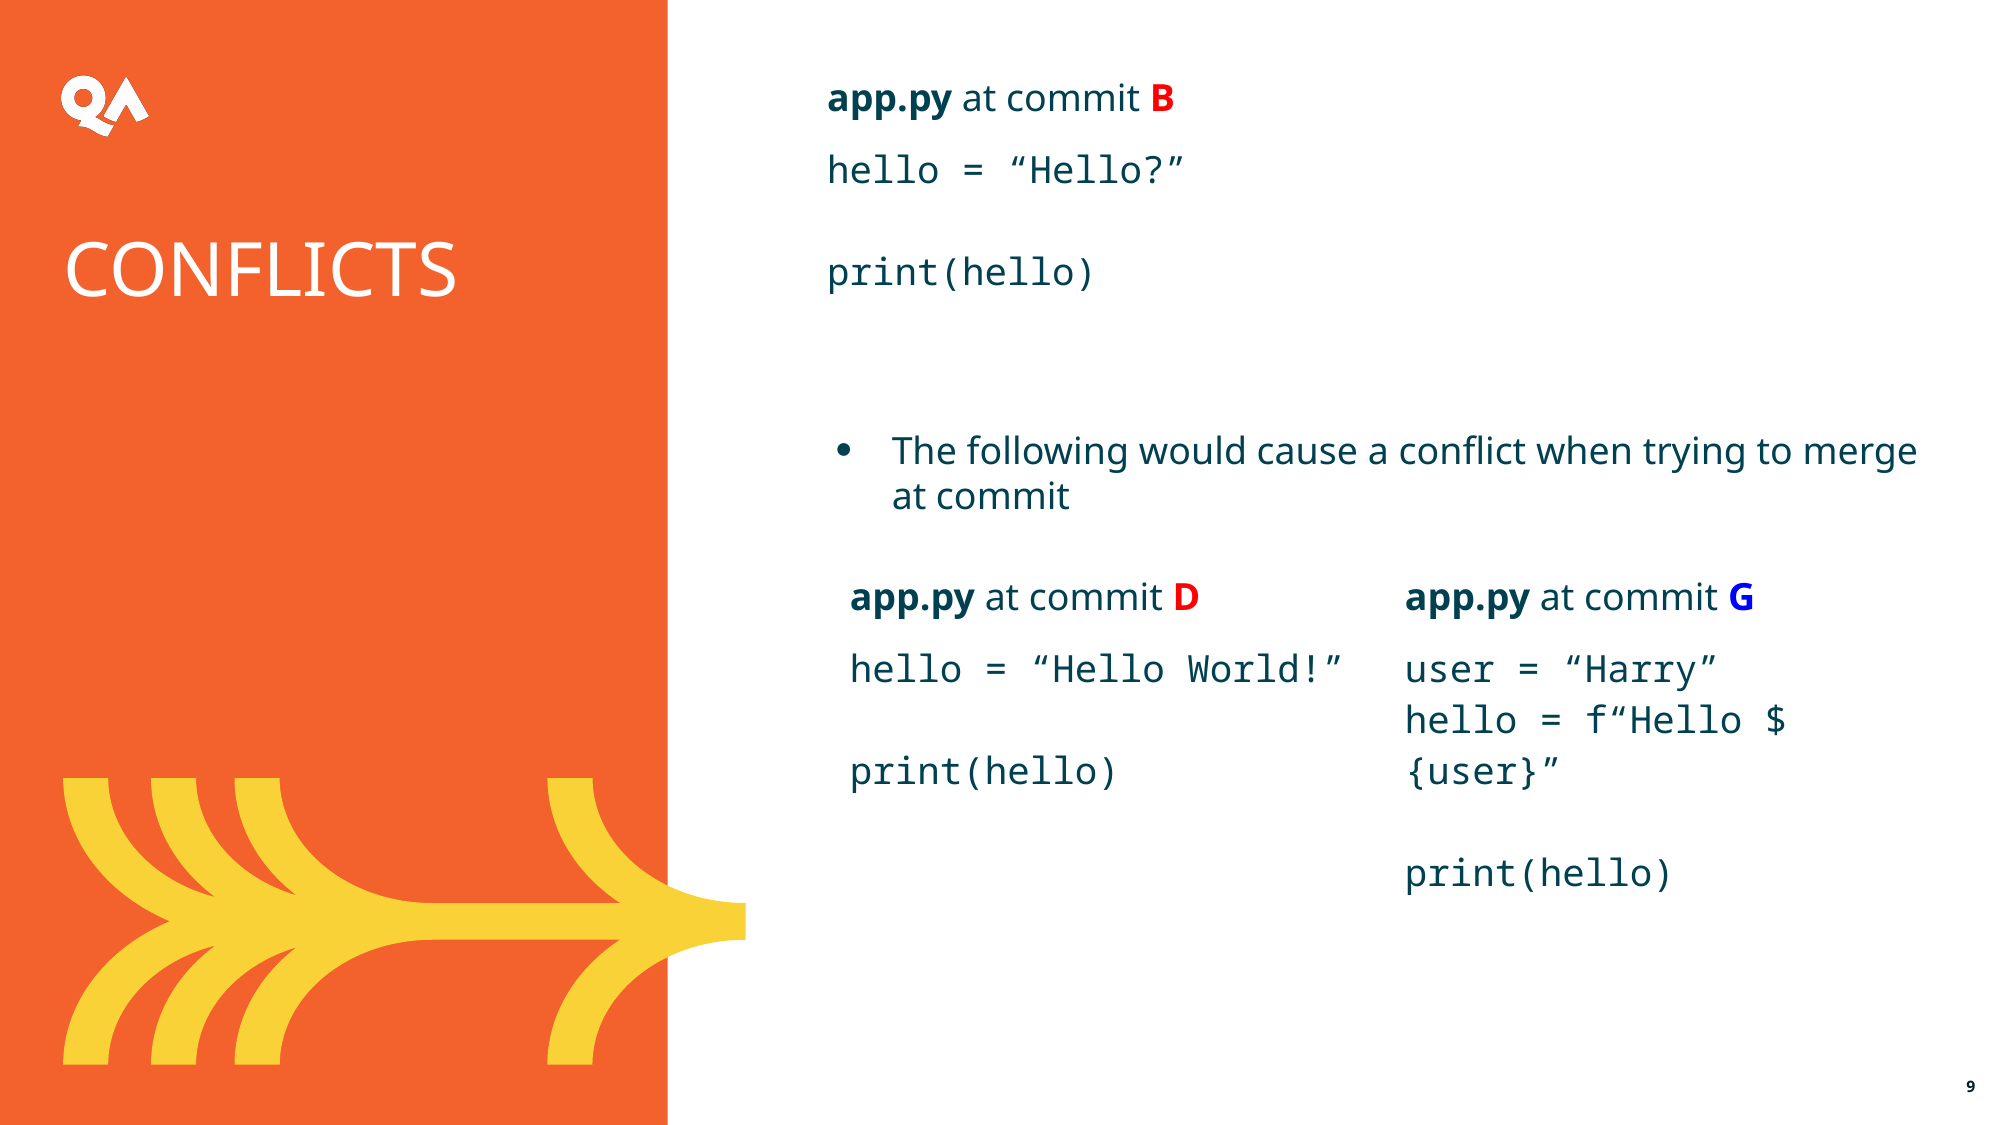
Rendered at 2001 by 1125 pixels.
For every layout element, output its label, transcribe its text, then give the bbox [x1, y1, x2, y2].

table_cell user = “Harry” hello = f“Hello ${user}” print(hello) [1395, 632, 1950, 908]
table_cell hello = “Hello?” print(hello) [817, 133, 1372, 342]
table_header app.py at commit D [839, 560, 1395, 632]
table_cell hello = “Hello World!” print(hello) [839, 632, 1395, 908]
list The following would cause a conflict when trying to merge at commit [826, 426, 1937, 1062]
list conflicts [63, 221, 628, 673]
table_header app.py at commit B [817, 62, 1372, 133]
slide_number 9 [1846, 1068, 1976, 1098]
picture [44, 61, 166, 148]
table_header app.py at commit G [1395, 560, 1950, 632]
